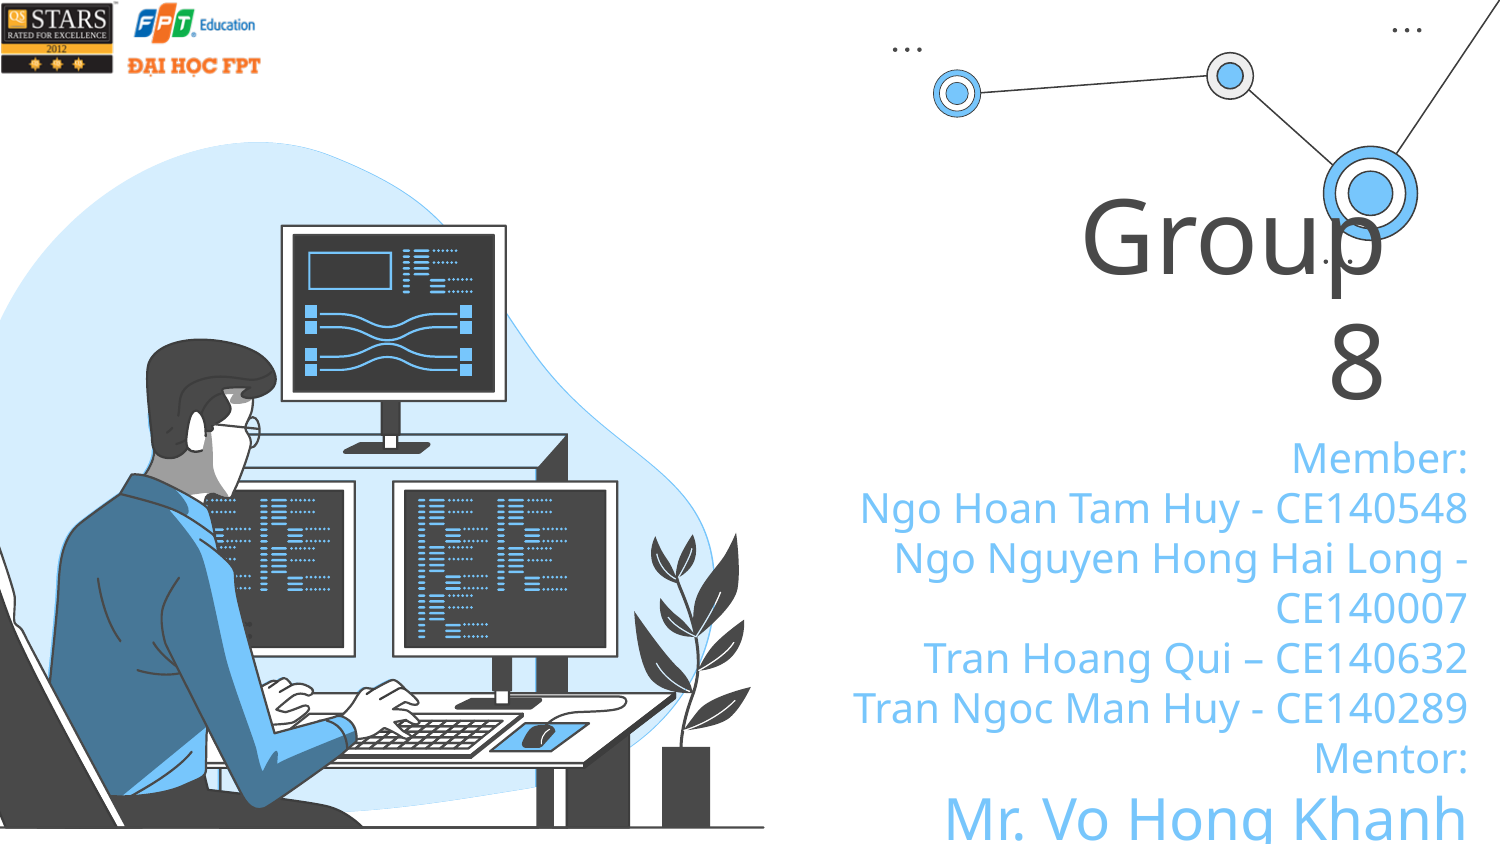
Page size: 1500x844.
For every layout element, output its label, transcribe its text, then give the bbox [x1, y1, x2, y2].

picture [0, 0, 268, 87]
subtitle Member: Ngo Hoan Tam Huy - CE140548 Ngo Nguyen Hong Hai Long - CE140007 Tran Hoang Qui – CE140632 Tran Ngoc Man Huy - CE140289 Mentor: Mr. Vo Hong Khanh [795, 416, 1484, 551]
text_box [0, 142, 765, 829]
title Group 8 [1046, 270, 1403, 416]
